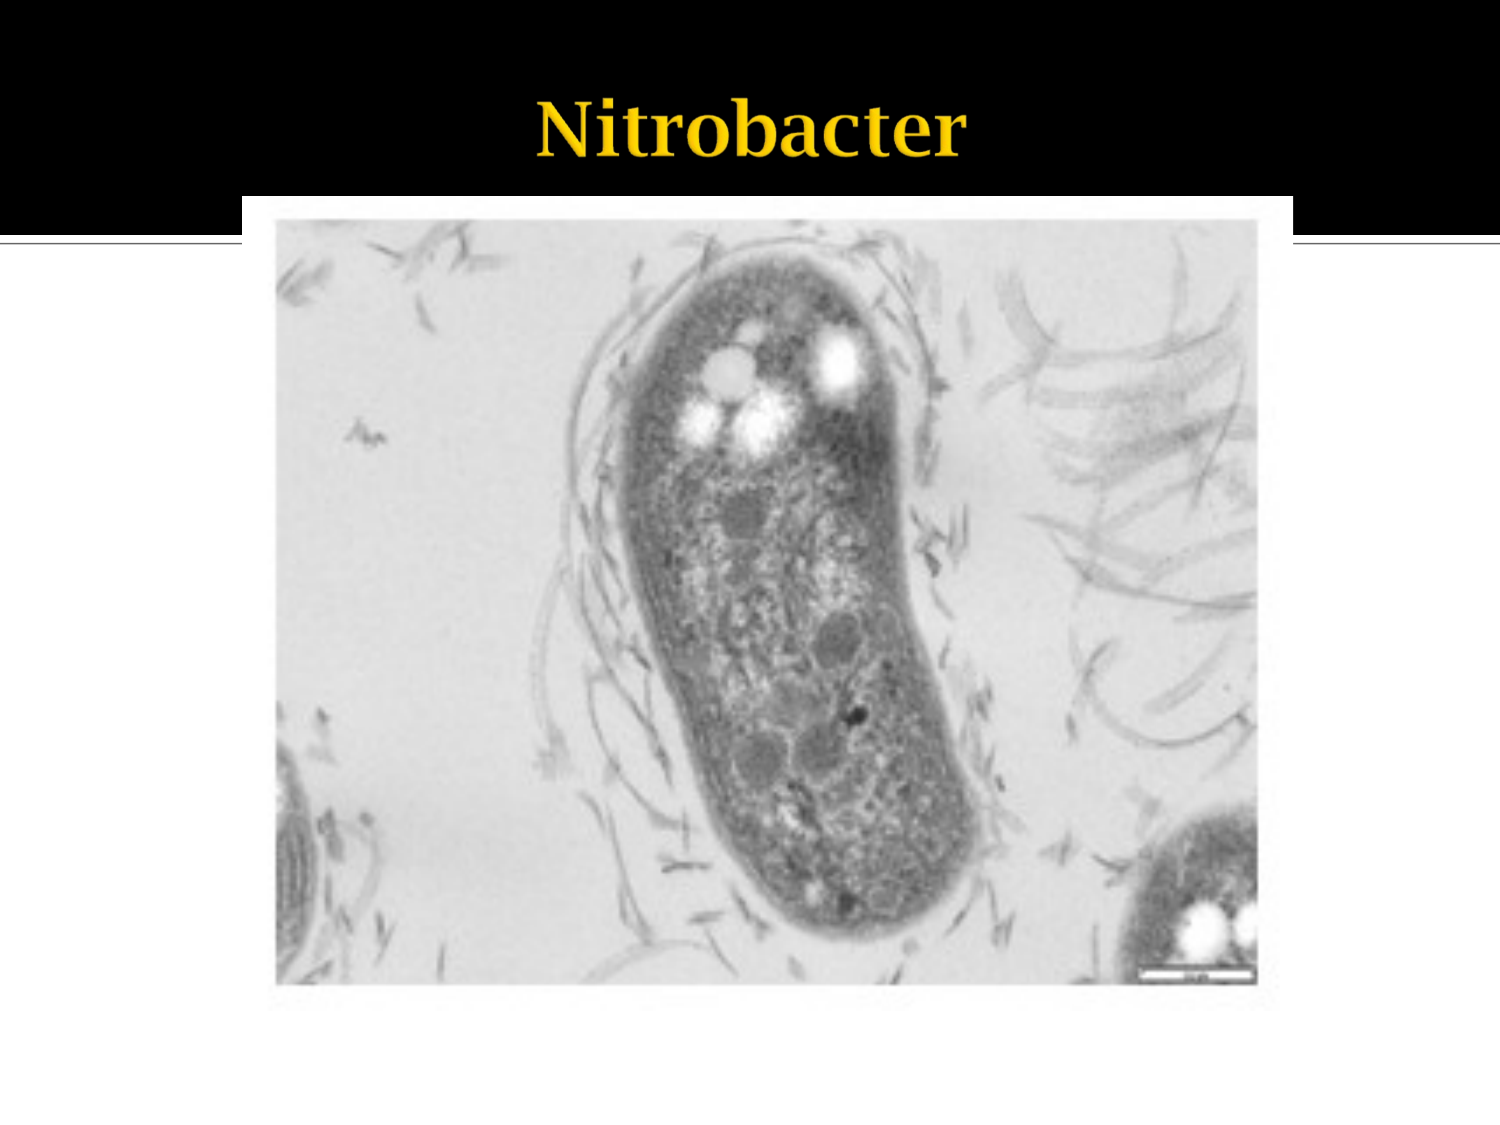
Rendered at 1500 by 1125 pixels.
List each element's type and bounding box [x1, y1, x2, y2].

text_box [0, 0, 1500, 1012]
